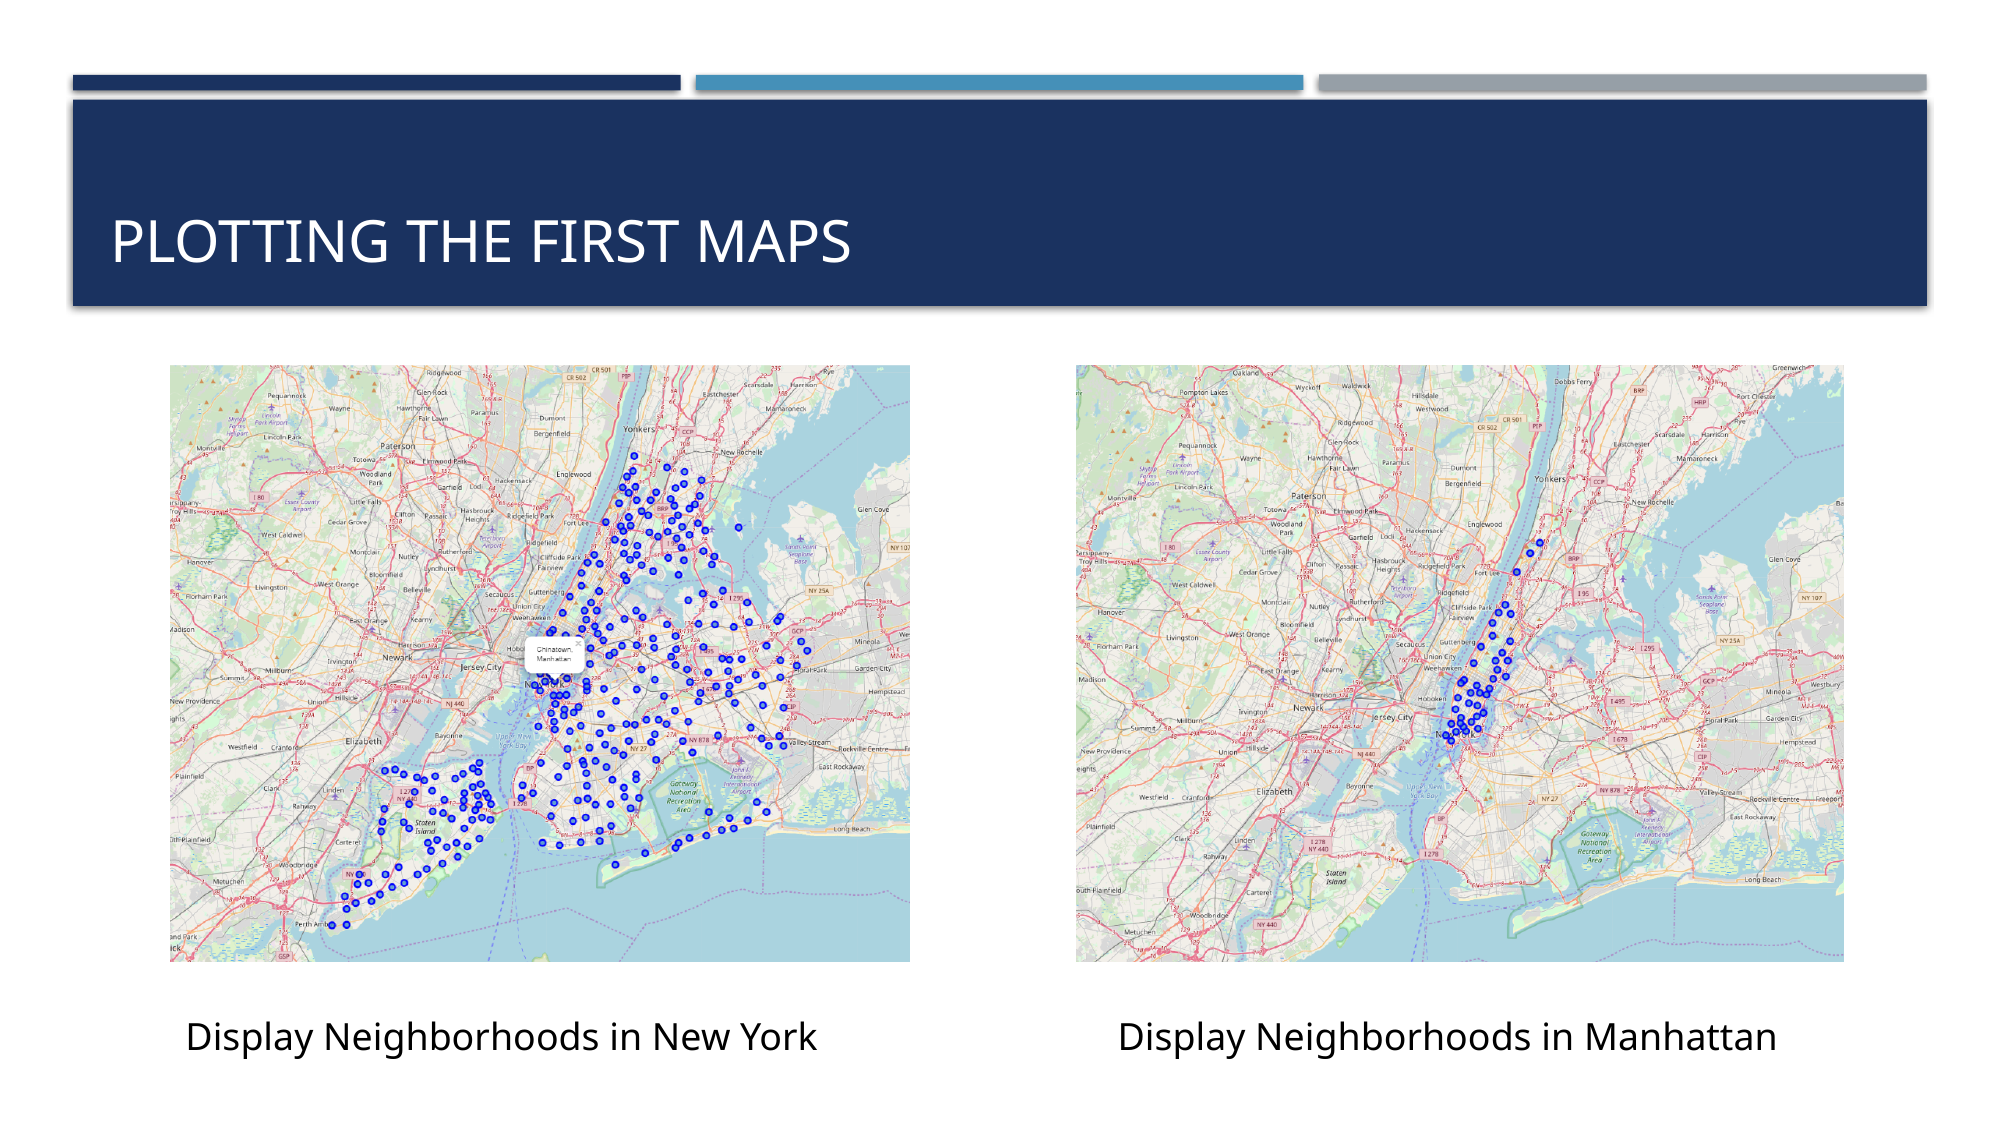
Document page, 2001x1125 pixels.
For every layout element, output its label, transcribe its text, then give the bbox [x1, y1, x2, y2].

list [170, 364, 910, 962]
text_box Display Neighborhoods in New York [170, 1005, 885, 1065]
title Plotting the first Maps [95, 119, 1905, 282]
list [1075, 364, 1845, 962]
text_box Display Neighborhoods in Manhattan [1102, 1005, 1818, 1065]
